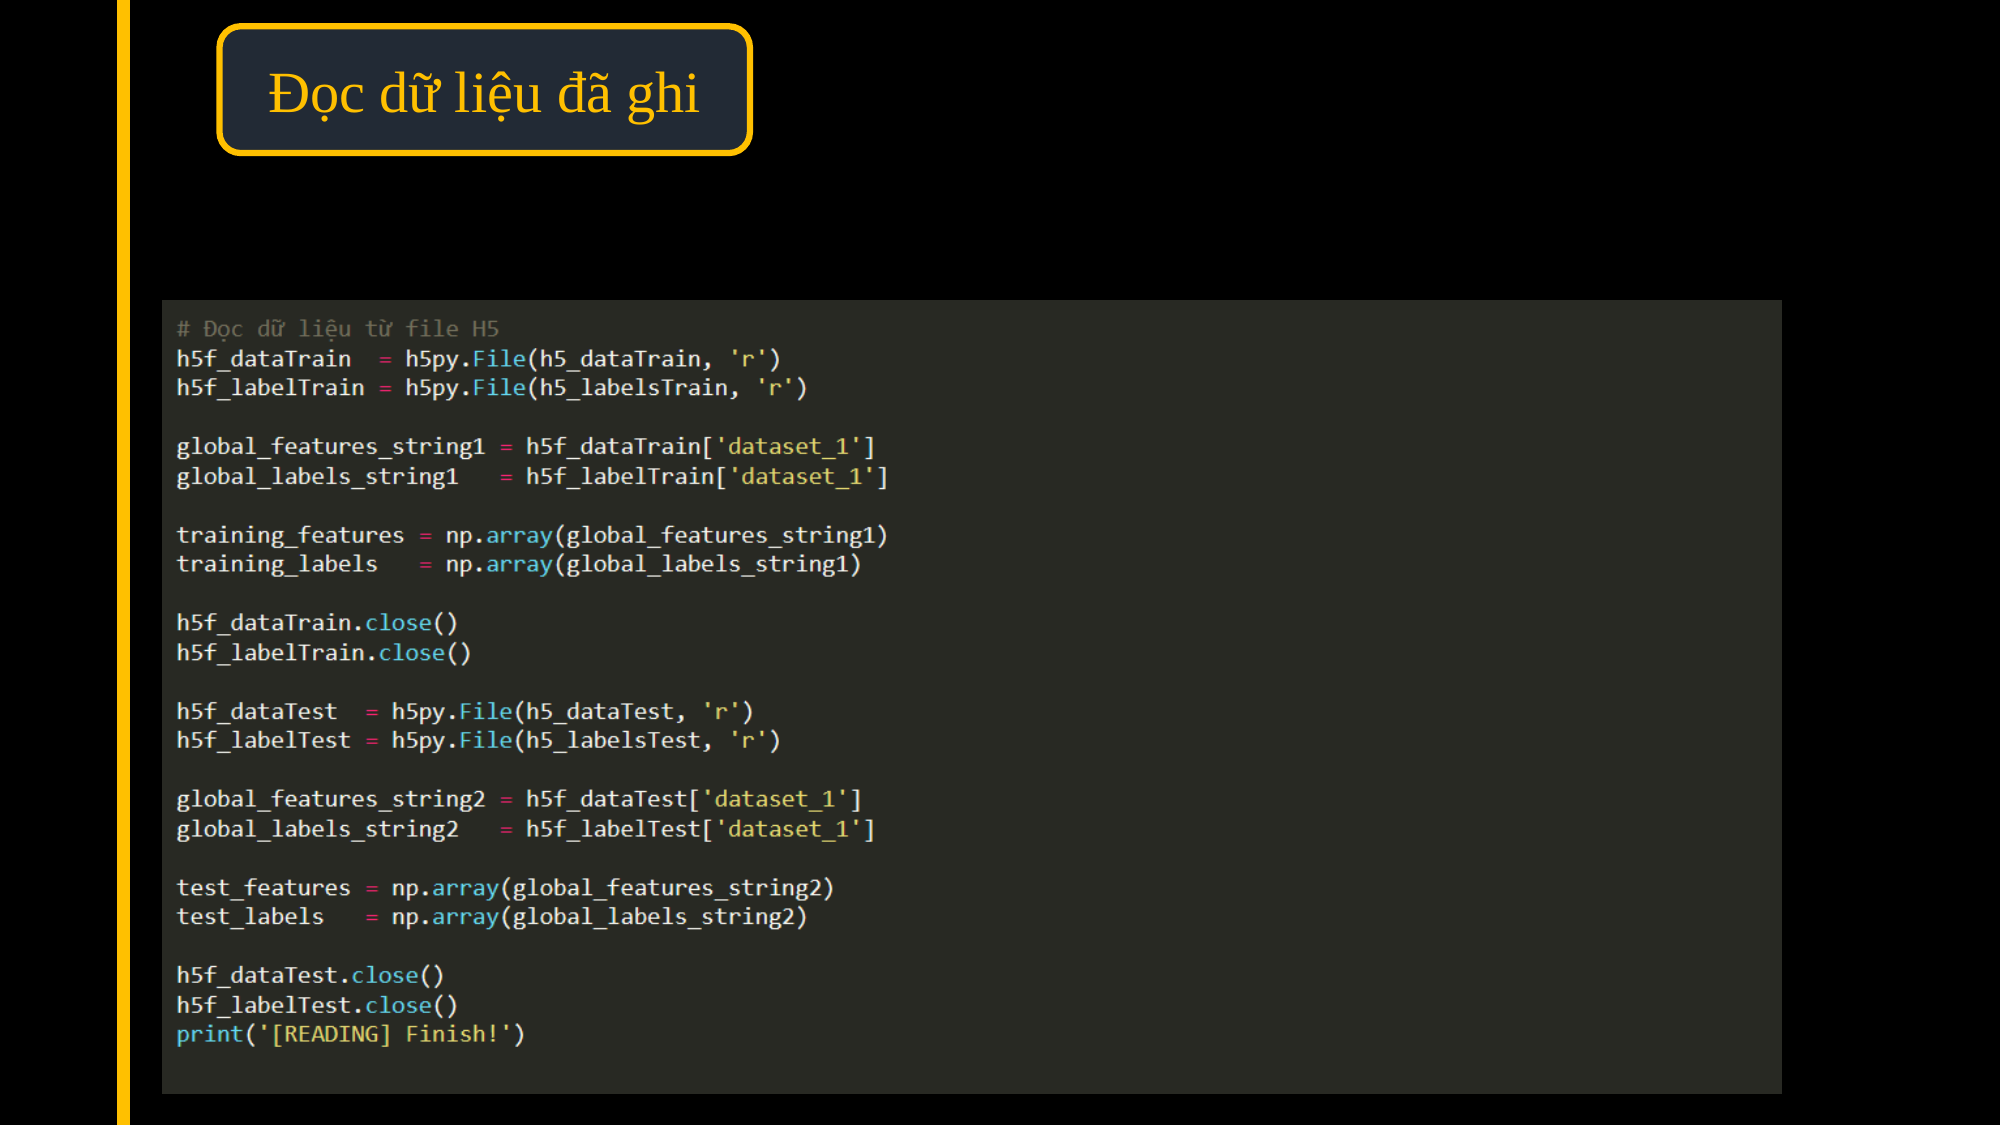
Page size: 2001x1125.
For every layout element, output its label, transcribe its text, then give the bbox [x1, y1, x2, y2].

text_box [218, 25, 751, 155]
text_box Đọc dữ liệu đã ghi [253, 46, 1274, 132]
picture [162, 300, 1782, 1094]
